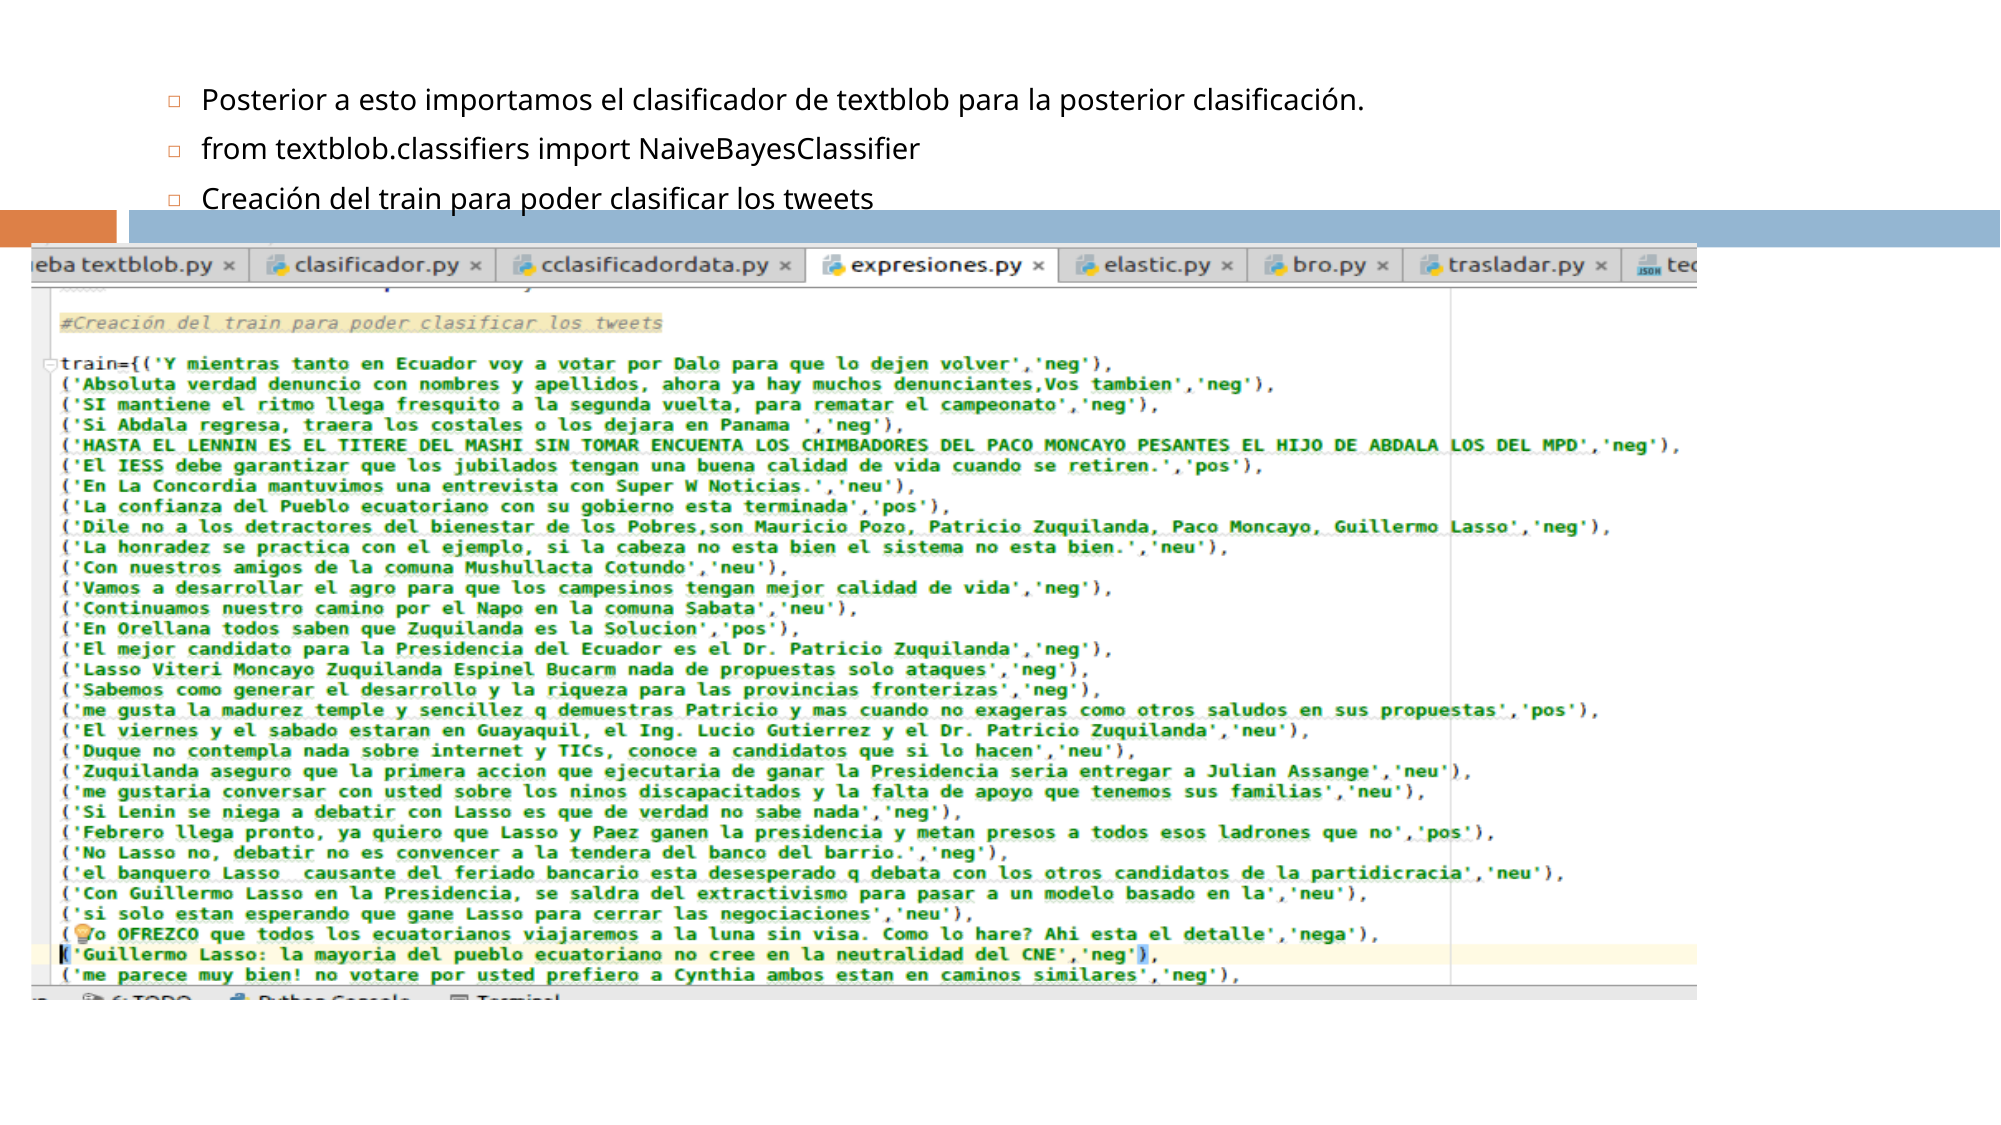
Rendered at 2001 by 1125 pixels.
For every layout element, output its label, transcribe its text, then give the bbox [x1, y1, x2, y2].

picture [31, 243, 1698, 1001]
list Posterior a esto importamos el clasificador de textblob para la posterior clasificación. from textblob.classifiers import NaiveBayesClassifier Creación del train para poder clasificar los tweets [133, 66, 1918, 1000]
